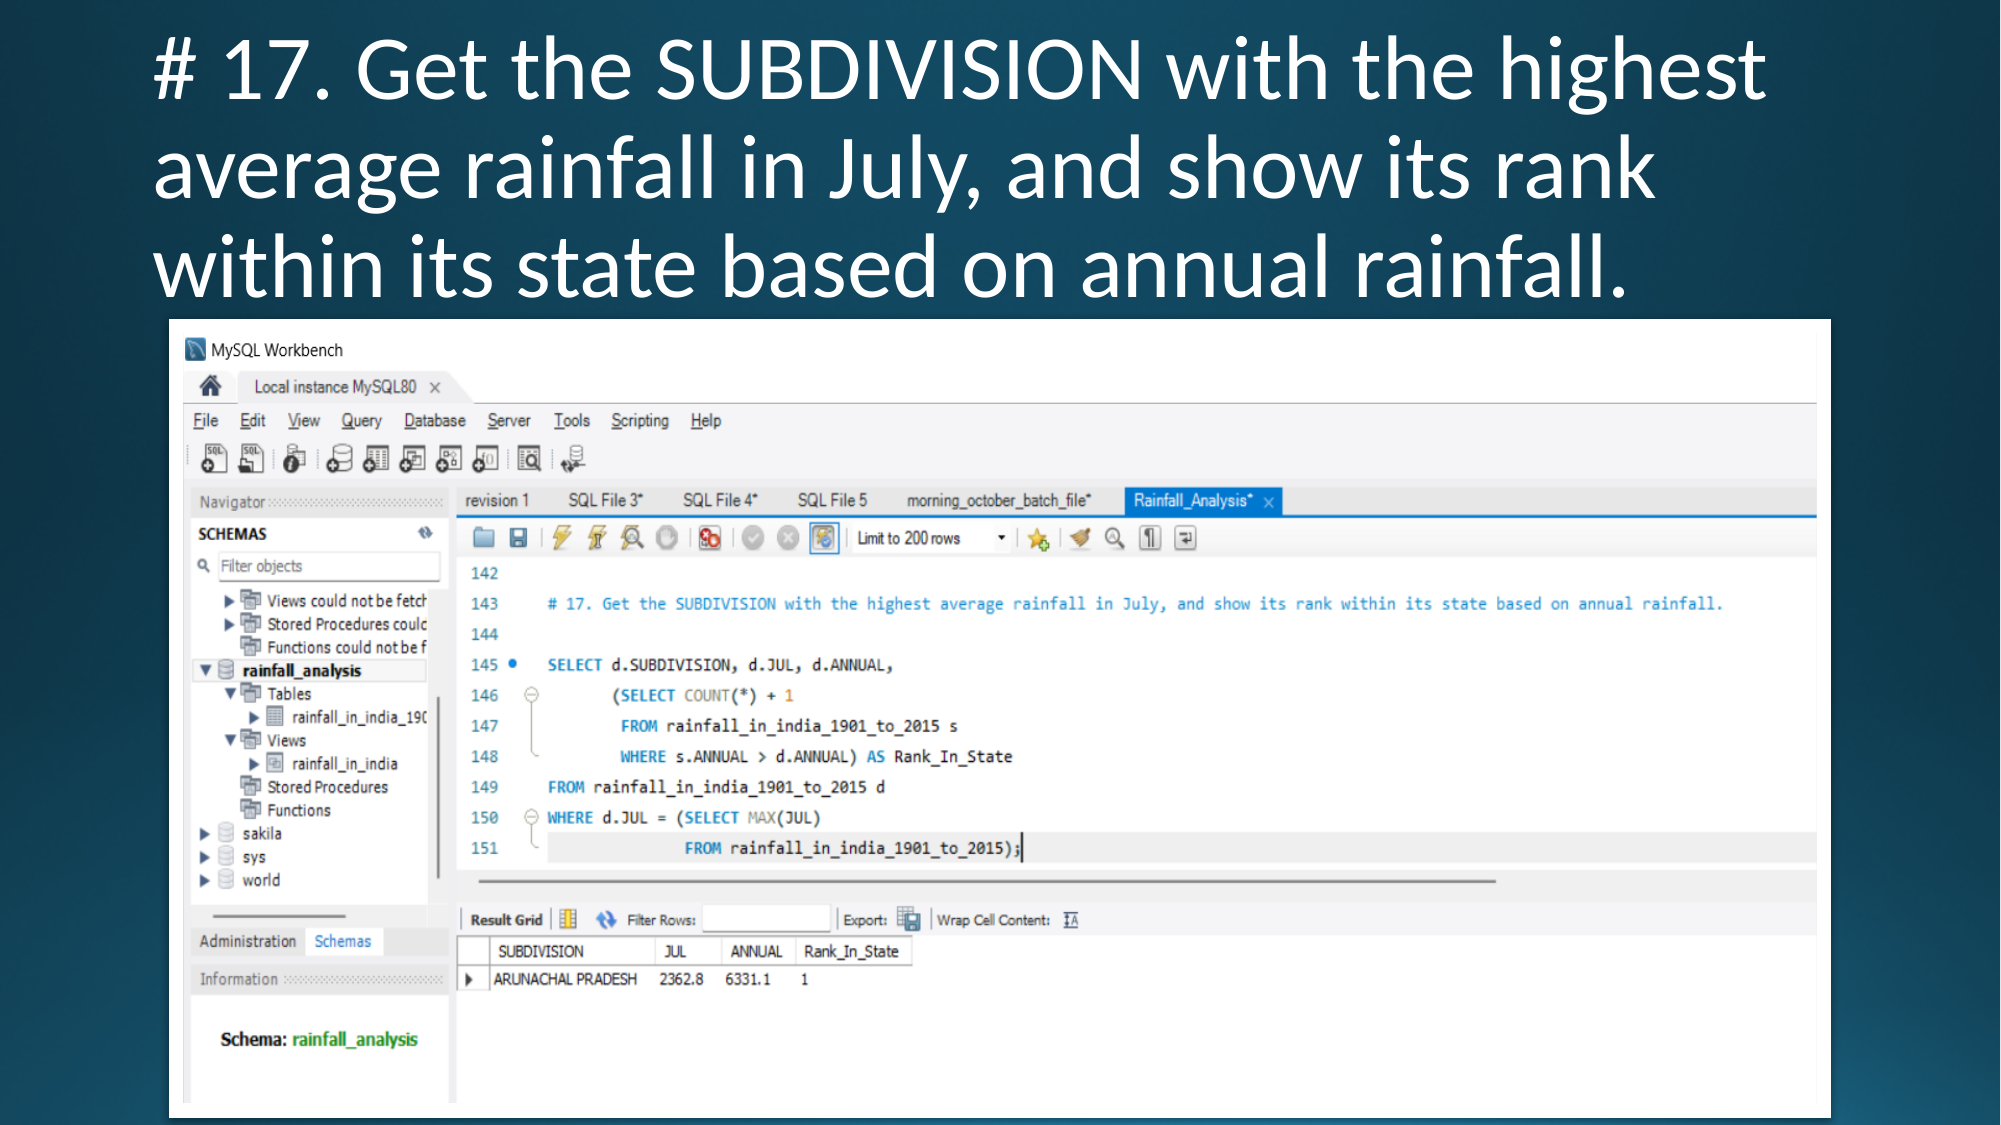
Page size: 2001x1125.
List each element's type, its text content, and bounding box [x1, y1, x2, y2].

picture [0, 0, 2001, 1125]
title # 17. Get the SUBDIVISION with the highest average rainfall in July, and show its rank within its state based on annual rainfall. [137, 59, 1863, 278]
